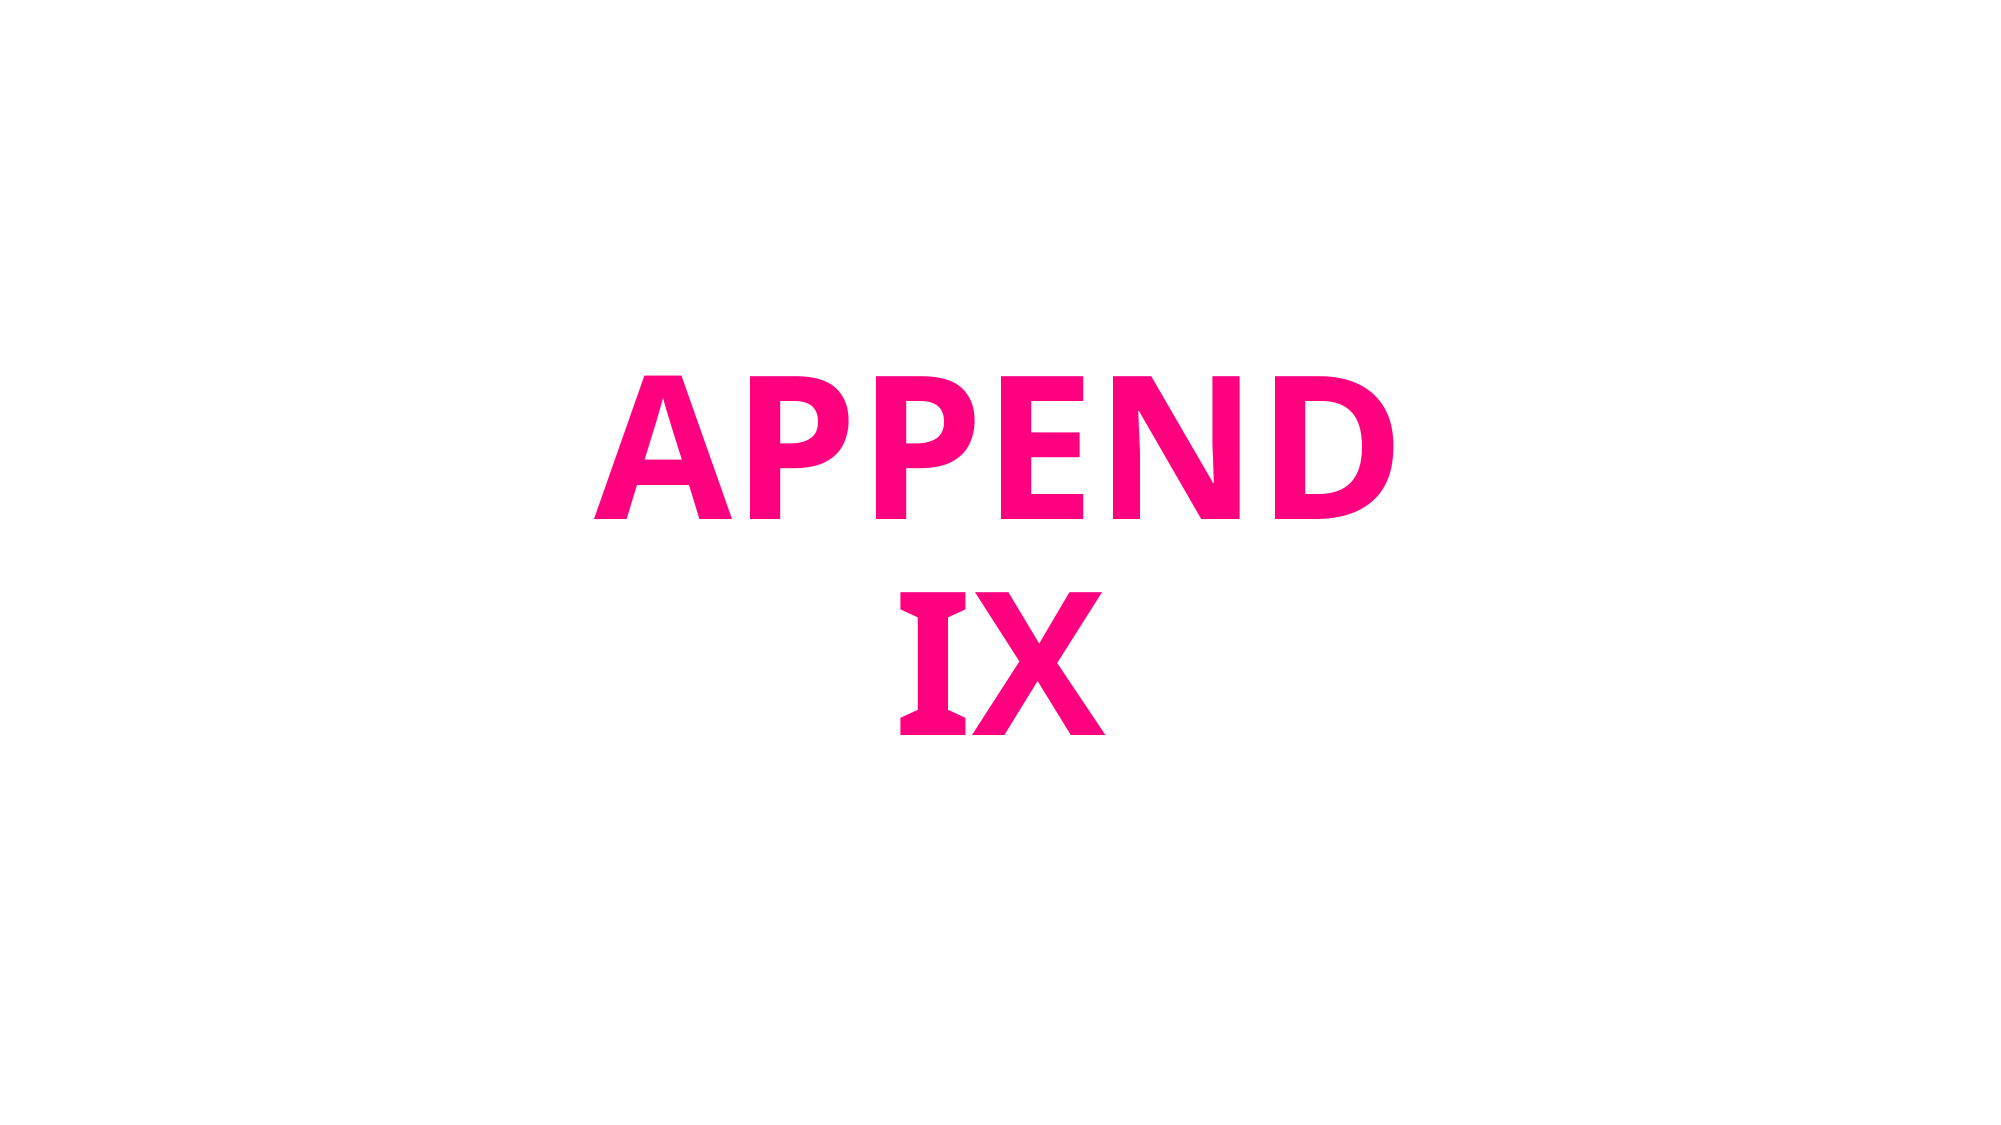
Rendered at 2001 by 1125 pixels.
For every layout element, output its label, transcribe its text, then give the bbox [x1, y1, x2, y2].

title APPENDIX [546, 453, 1454, 672]
